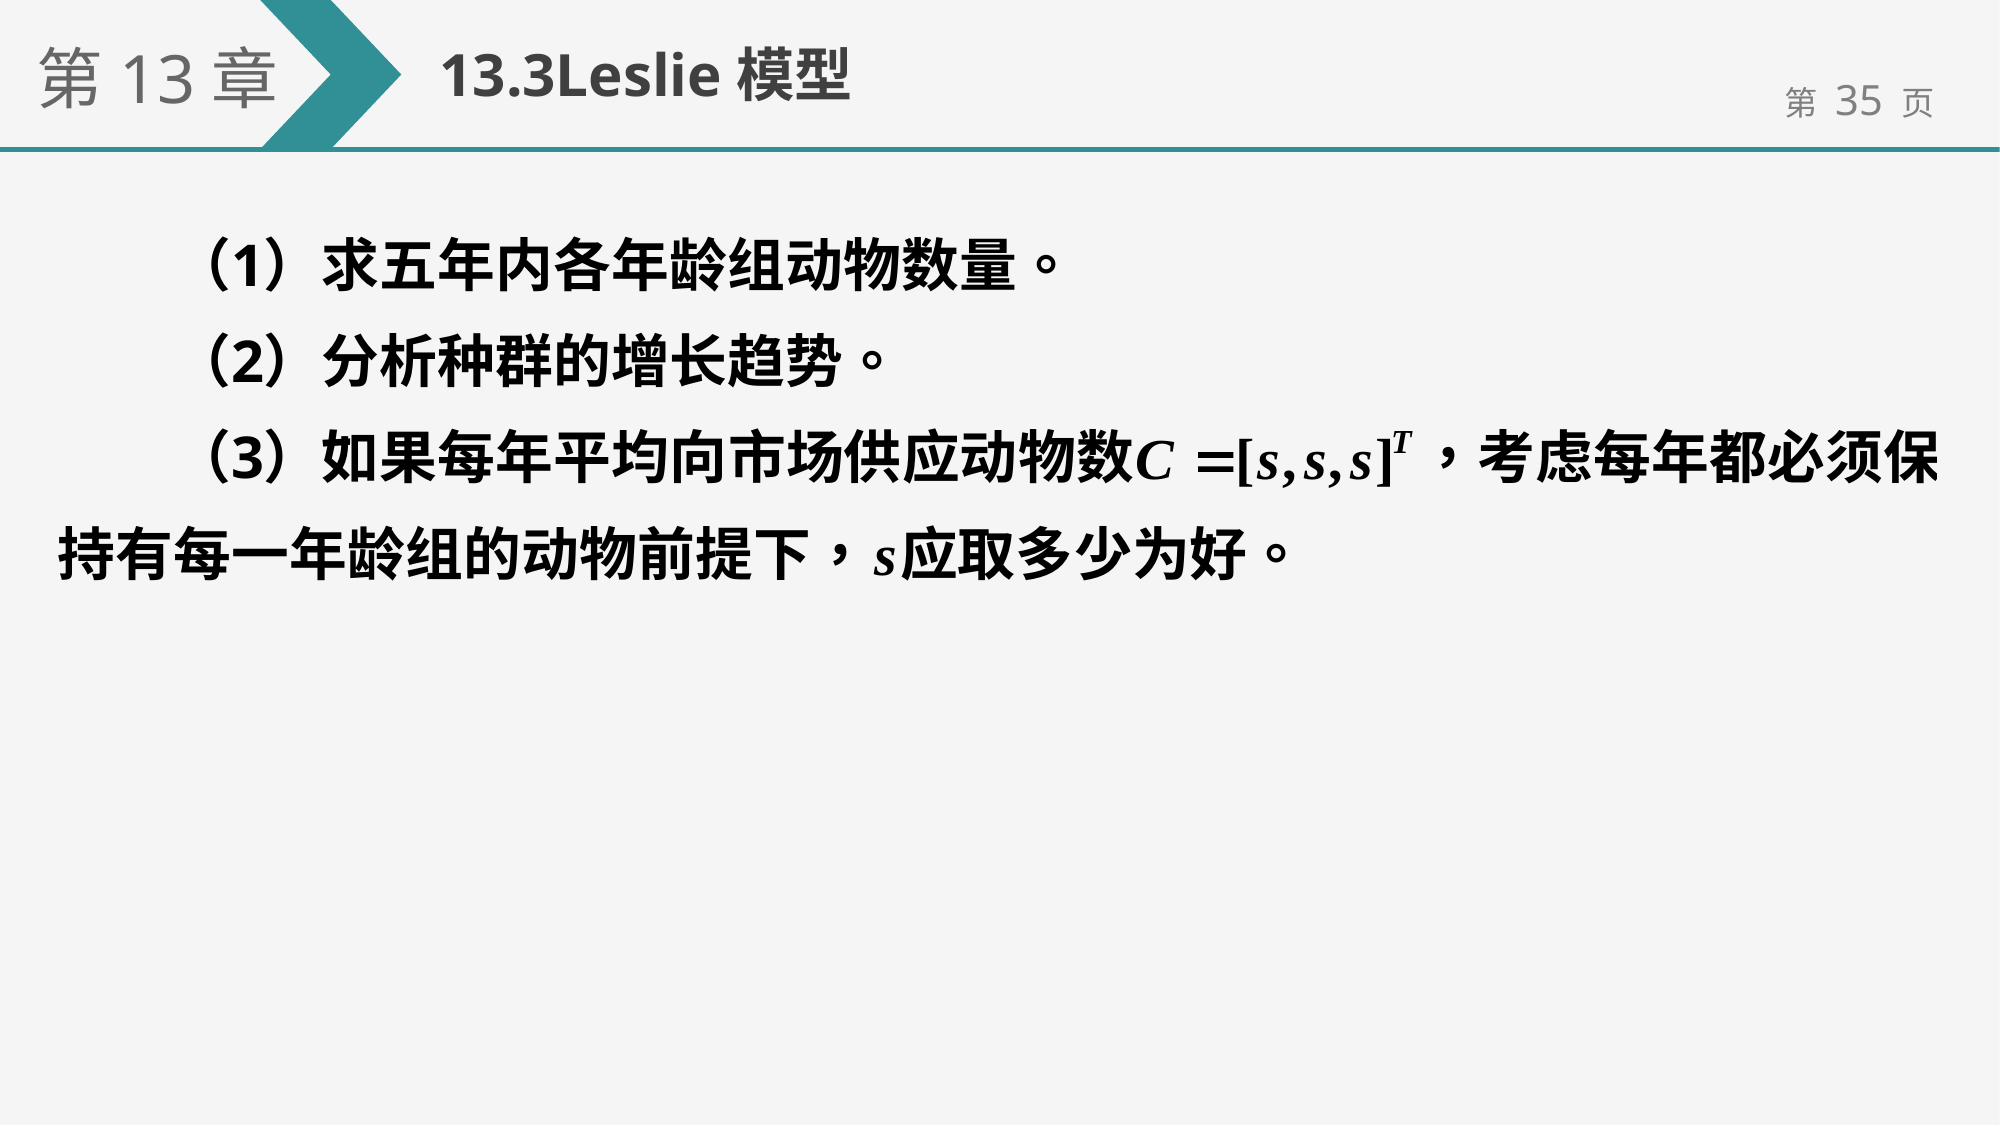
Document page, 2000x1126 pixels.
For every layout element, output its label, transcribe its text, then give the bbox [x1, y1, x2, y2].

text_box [57, 217, 1937, 861]
text_box 13.3Leslie模型 [424, 31, 1366, 116]
text_box [258, 0, 403, 148]
text_box 第13章 [21, 29, 294, 125]
